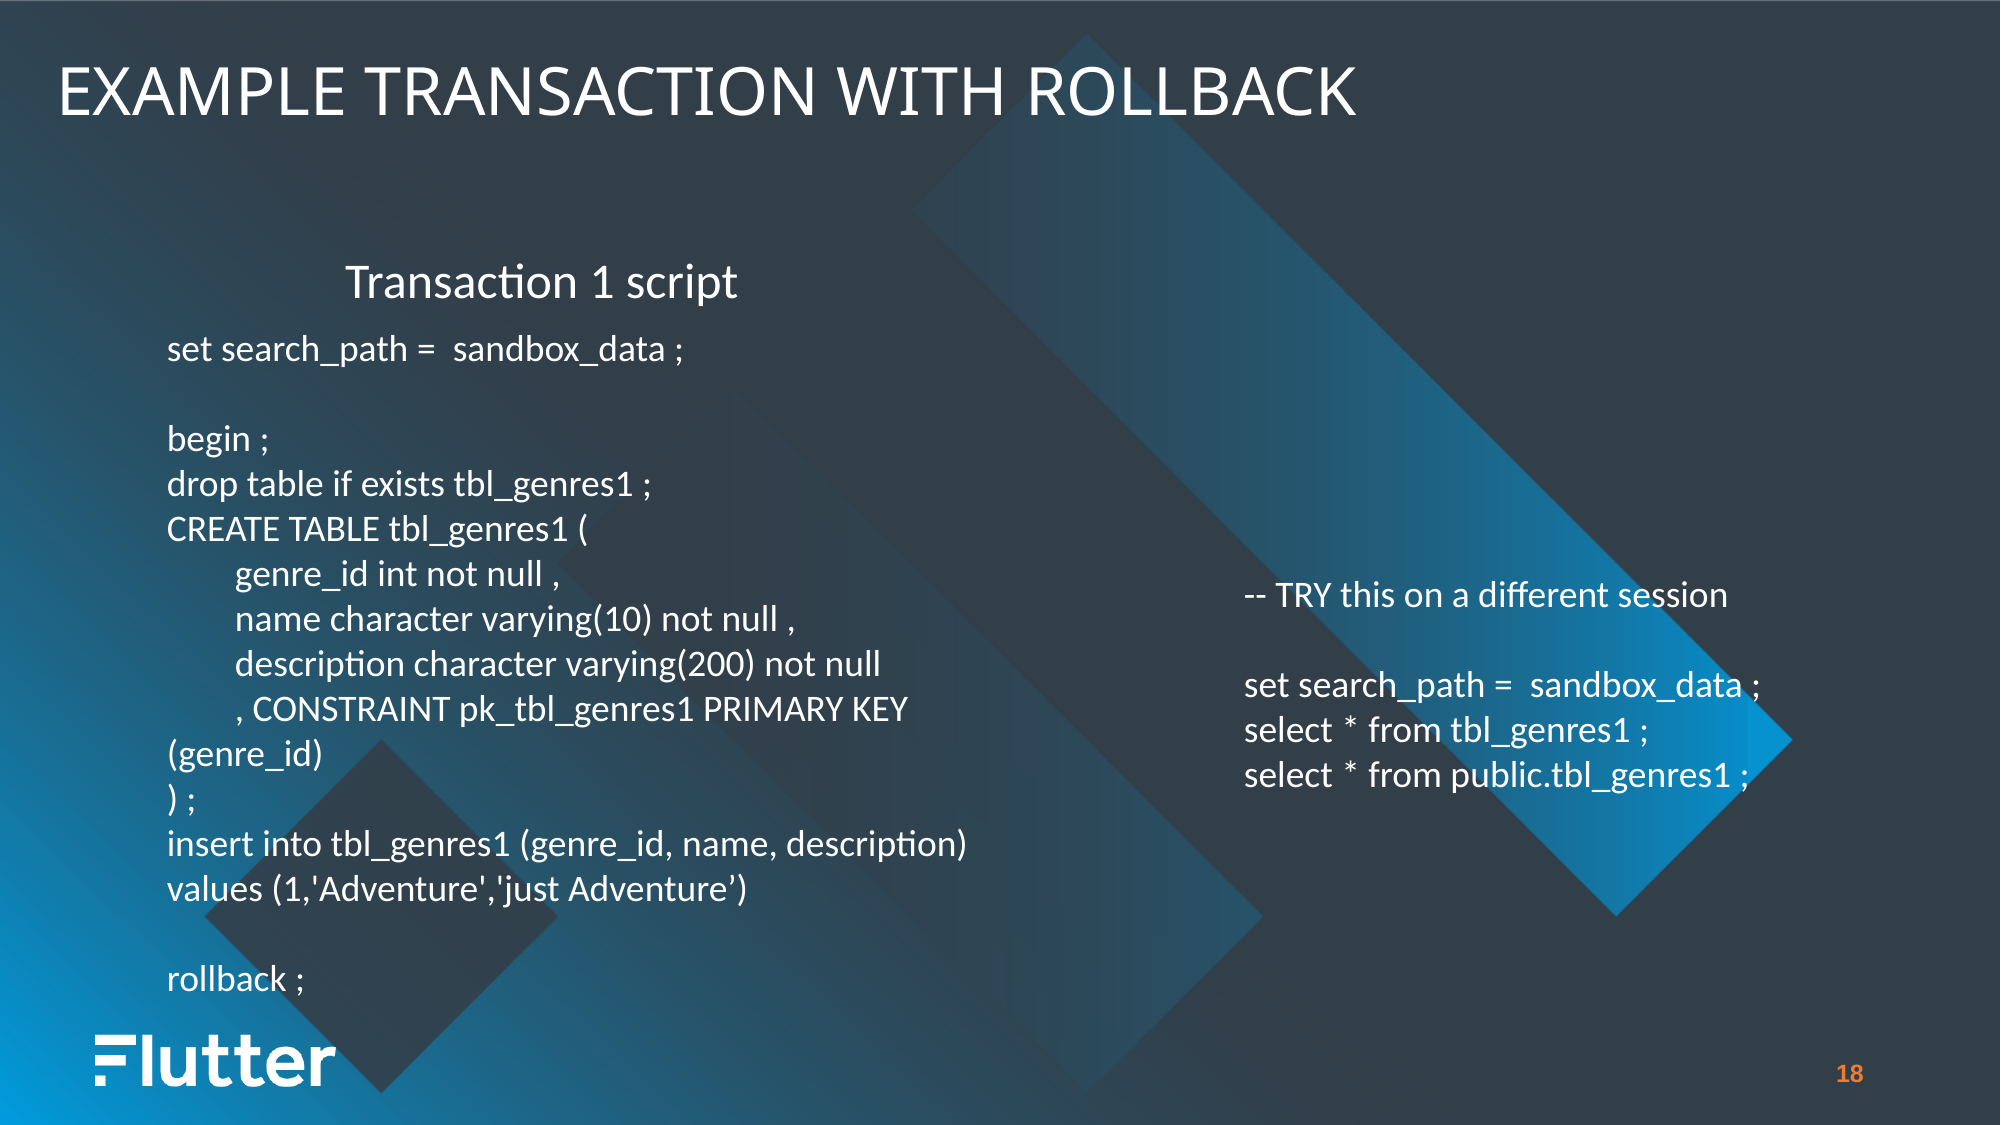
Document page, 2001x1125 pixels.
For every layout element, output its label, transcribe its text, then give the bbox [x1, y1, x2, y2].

picture [143, 1035, 152, 1085]
text_box Example transaction with ROLLBACK [41, 41, 1459, 130]
text_box set search_path = sandbox_data ; begin ; drop table if exists tbl_genres1 ; CREATE TABLE tbl_genres1 ( genre_id int not null , name character varying(10) not null , description character varying(200) not null , CONSTRAINT pk_tbl_genres1 PRIMARY KEY (genre_id) ) ; insert into tbl_genres1 (genre_id, name, description) values (1,'Adventure','just Adventure’) rollback ; [152, 316, 1058, 1007]
picture [96, 1056, 125, 1065]
picture [96, 1035, 135, 1044]
picture [96, 1076, 105, 1085]
picture [0, 0, 2000, 1125]
text_box -- TRY this on a different session set search_path = sandbox_data ; select * from tbl_genres1 ; select * from public.tbl_genres1 ; [1229, 562, 1905, 803]
text_box Transaction 1 script [330, 241, 929, 316]
